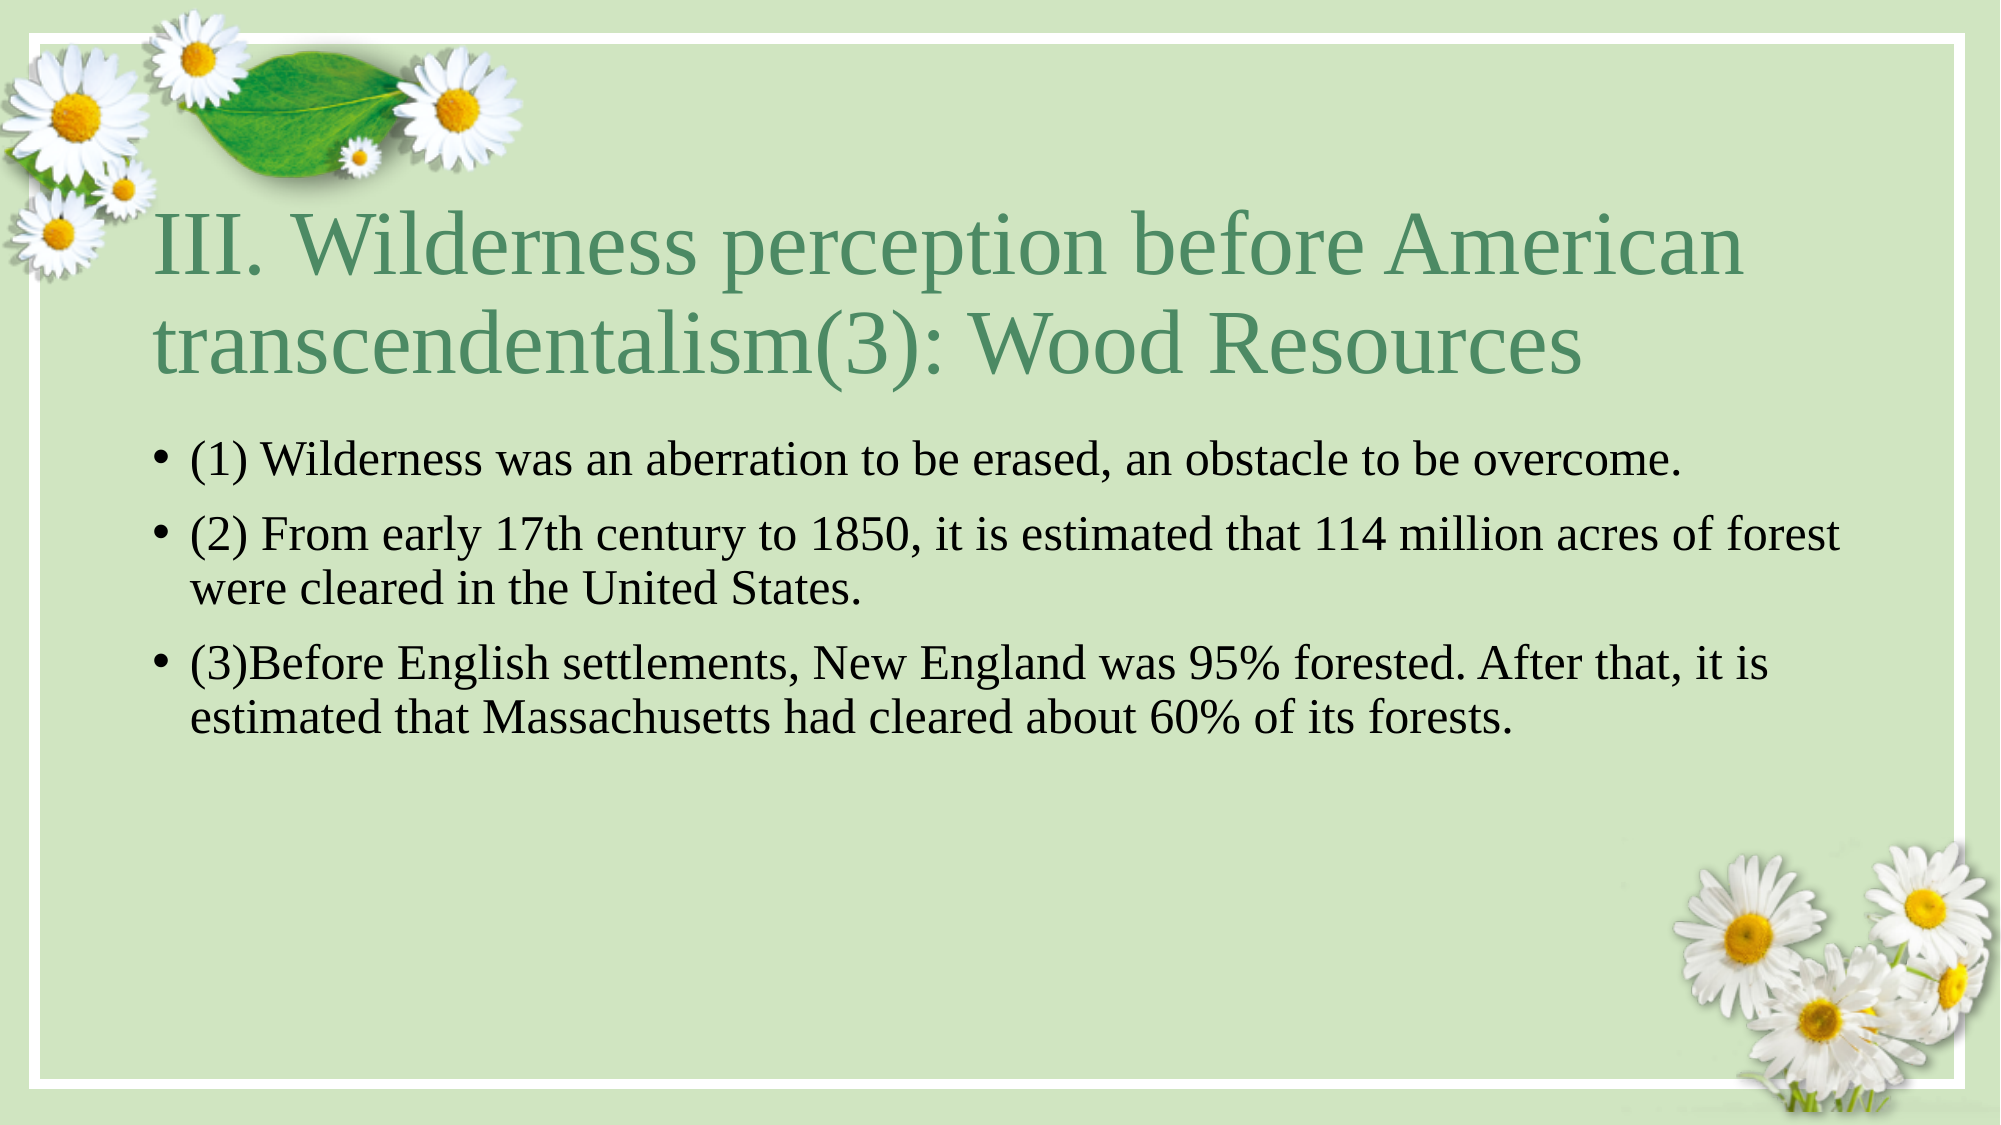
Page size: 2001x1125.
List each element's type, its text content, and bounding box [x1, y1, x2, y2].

picture [0, 0, 557, 314]
title III. Wilderness perception before American transcendentalism(3): Wood Resources [137, 185, 1863, 403]
picture [1621, 837, 2001, 1112]
list (1) Wilderness was an aberration to be erased, an obstacle to be overcome. (2) From early 17th century to 1850, it is estimated that 114 million acres of forest were cleared in the United States. (3)Before English settlements, New England was 95% forested. After that, it is estimated that Massachusetts had cleared about 60% of its forests. [137, 425, 1863, 1024]
